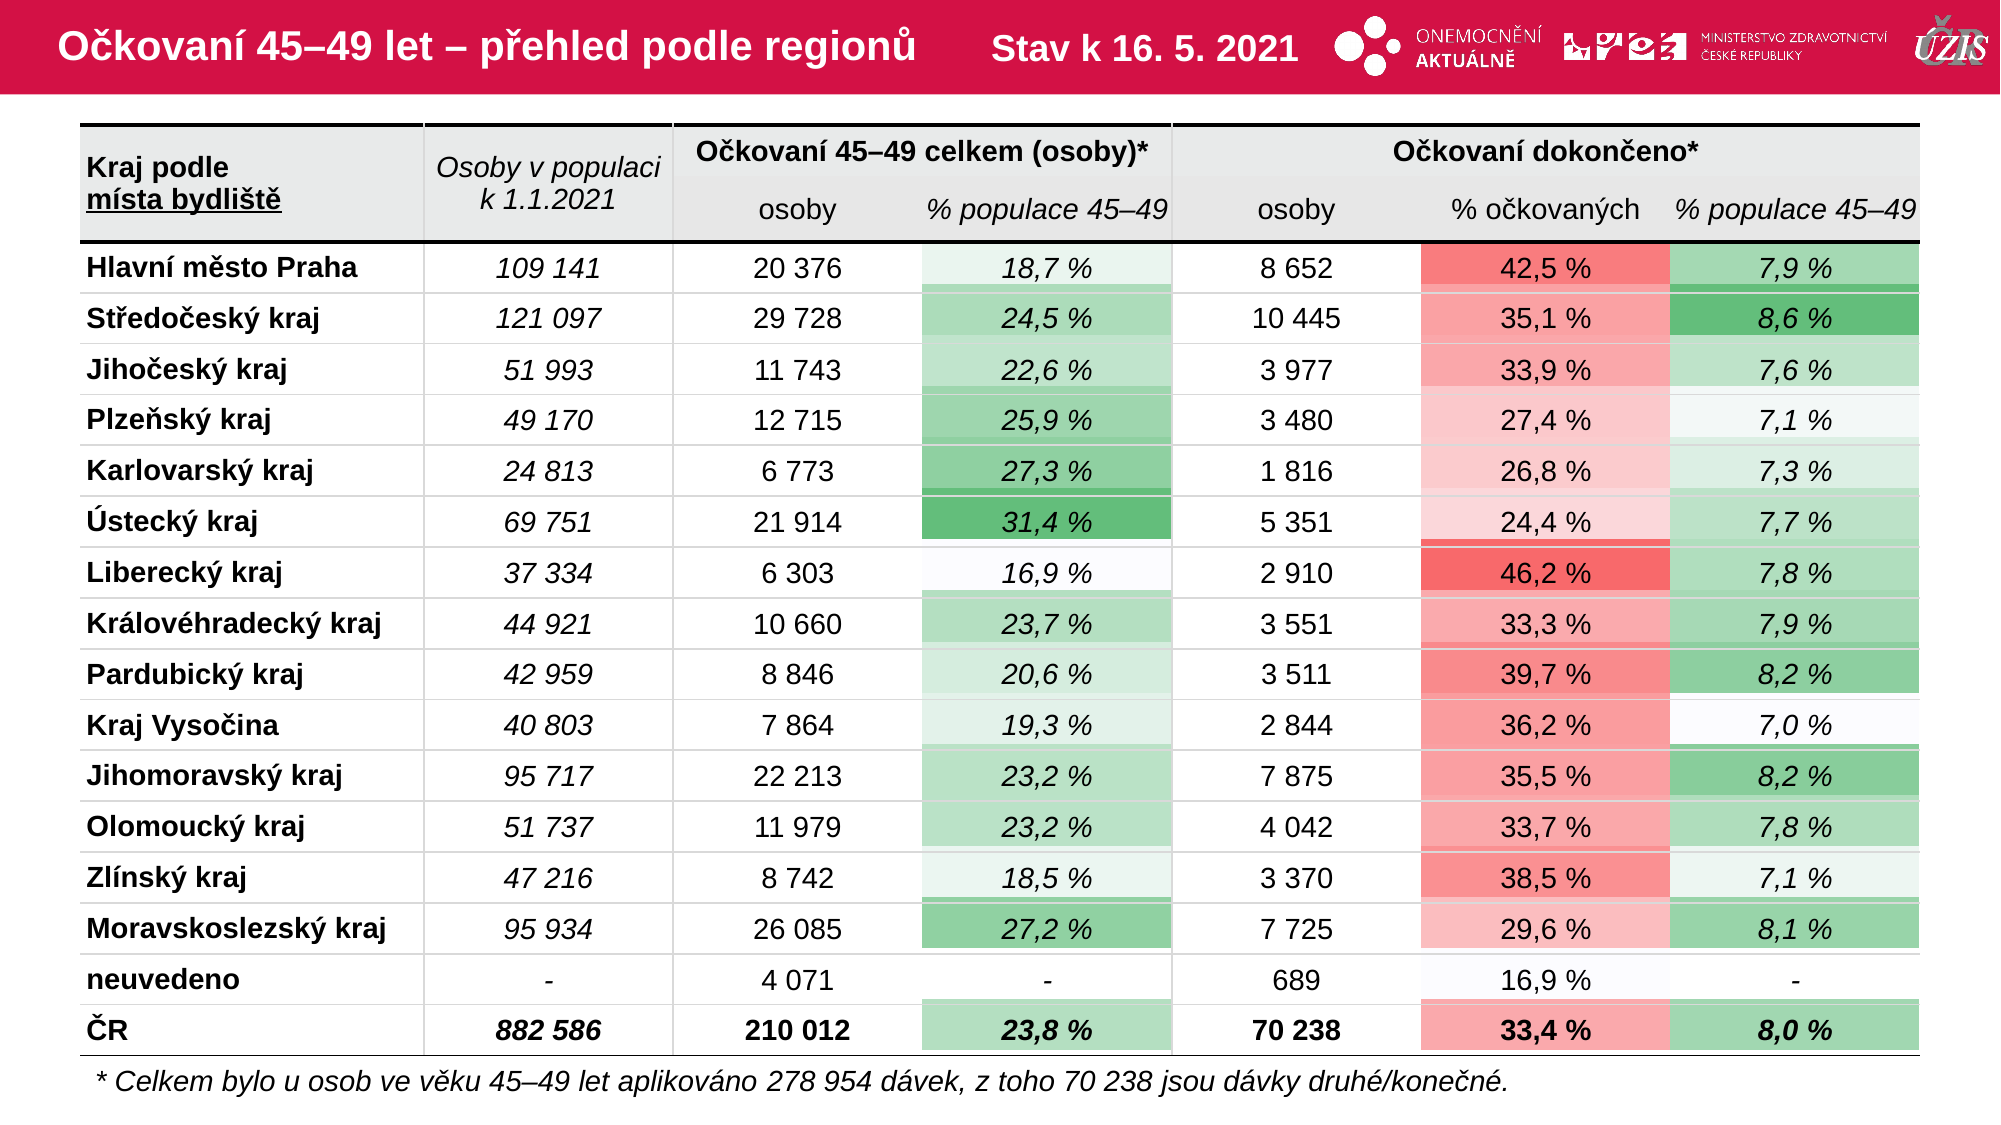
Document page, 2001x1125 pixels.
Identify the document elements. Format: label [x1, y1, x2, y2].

table_cell [80, 446, 423, 495]
table_cell [1173, 955, 1920, 1004]
picture [1563, 31, 1888, 60]
text_box [80, 1055, 1871, 1105]
table_cell [1173, 1005, 1920, 1055]
table_cell [1173, 395, 1920, 444]
table_cell [80, 244, 423, 292]
table_cell [674, 802, 1171, 851]
table_cell [1173, 751, 1920, 800]
table_cell [674, 446, 1171, 495]
table_cell [1173, 548, 1920, 597]
table_cell [1173, 853, 1920, 902]
table_cell [425, 904, 672, 953]
table_cell [1173, 599, 1920, 648]
table_cell [80, 395, 423, 444]
table_cell [425, 244, 672, 292]
table_cell [1173, 446, 1920, 495]
table_cell [674, 244, 1171, 292]
table_header [1173, 127, 1920, 176]
table_cell [80, 802, 423, 851]
table_cell [80, 904, 423, 953]
table_header [425, 127, 672, 240]
table_cell [674, 294, 1171, 343]
table_header [674, 127, 1171, 176]
table_cell [1173, 497, 1920, 546]
table_cell [425, 497, 672, 546]
picture [1421, 16, 1542, 76]
table_cell [80, 497, 423, 546]
table_header [80, 127, 423, 240]
table_cell [80, 700, 423, 749]
picture [1915, 15, 1989, 66]
table_cell [1173, 344, 1920, 394]
table_cell [674, 176, 1171, 240]
table_cell [1173, 244, 1920, 292]
table_cell [80, 650, 423, 699]
table_cell [80, 1005, 423, 1055]
table_cell [80, 548, 423, 597]
table_cell [425, 446, 672, 495]
table_cell [80, 955, 423, 1004]
table_cell [674, 650, 1171, 699]
table_cell [674, 548, 1171, 597]
table_cell [674, 497, 1171, 546]
table_cell [1173, 294, 1920, 343]
table_cell [674, 599, 1171, 648]
table_cell [1173, 176, 1920, 240]
table_cell [674, 904, 1171, 953]
table_cell [80, 751, 423, 800]
title [42, 0, 1262, 95]
table_cell [1173, 650, 1920, 699]
table_cell [674, 955, 1171, 1004]
table_cell [425, 294, 672, 343]
table_cell [425, 395, 672, 444]
table_cell [425, 650, 672, 699]
table_cell [425, 548, 672, 597]
table_cell [80, 344, 423, 394]
table_cell [425, 700, 672, 749]
table_cell [1173, 904, 1920, 953]
table_cell [80, 853, 423, 902]
table_cell [425, 599, 672, 648]
table_cell [674, 395, 1171, 444]
table_cell [425, 751, 672, 800]
table_cell [425, 1005, 672, 1055]
table_cell [80, 599, 423, 648]
table_cell [425, 853, 672, 902]
table_cell [1173, 700, 1920, 749]
table_cell [425, 802, 672, 851]
table_cell [674, 751, 1171, 800]
table_cell [1173, 802, 1920, 851]
table_cell [674, 853, 1171, 902]
table_cell [674, 700, 1171, 749]
table_cell [80, 294, 423, 343]
table_cell [425, 955, 672, 1004]
table_cell [425, 344, 672, 394]
text_box [976, 16, 1421, 77]
table_cell [674, 344, 1171, 394]
table_cell [674, 1005, 1171, 1055]
